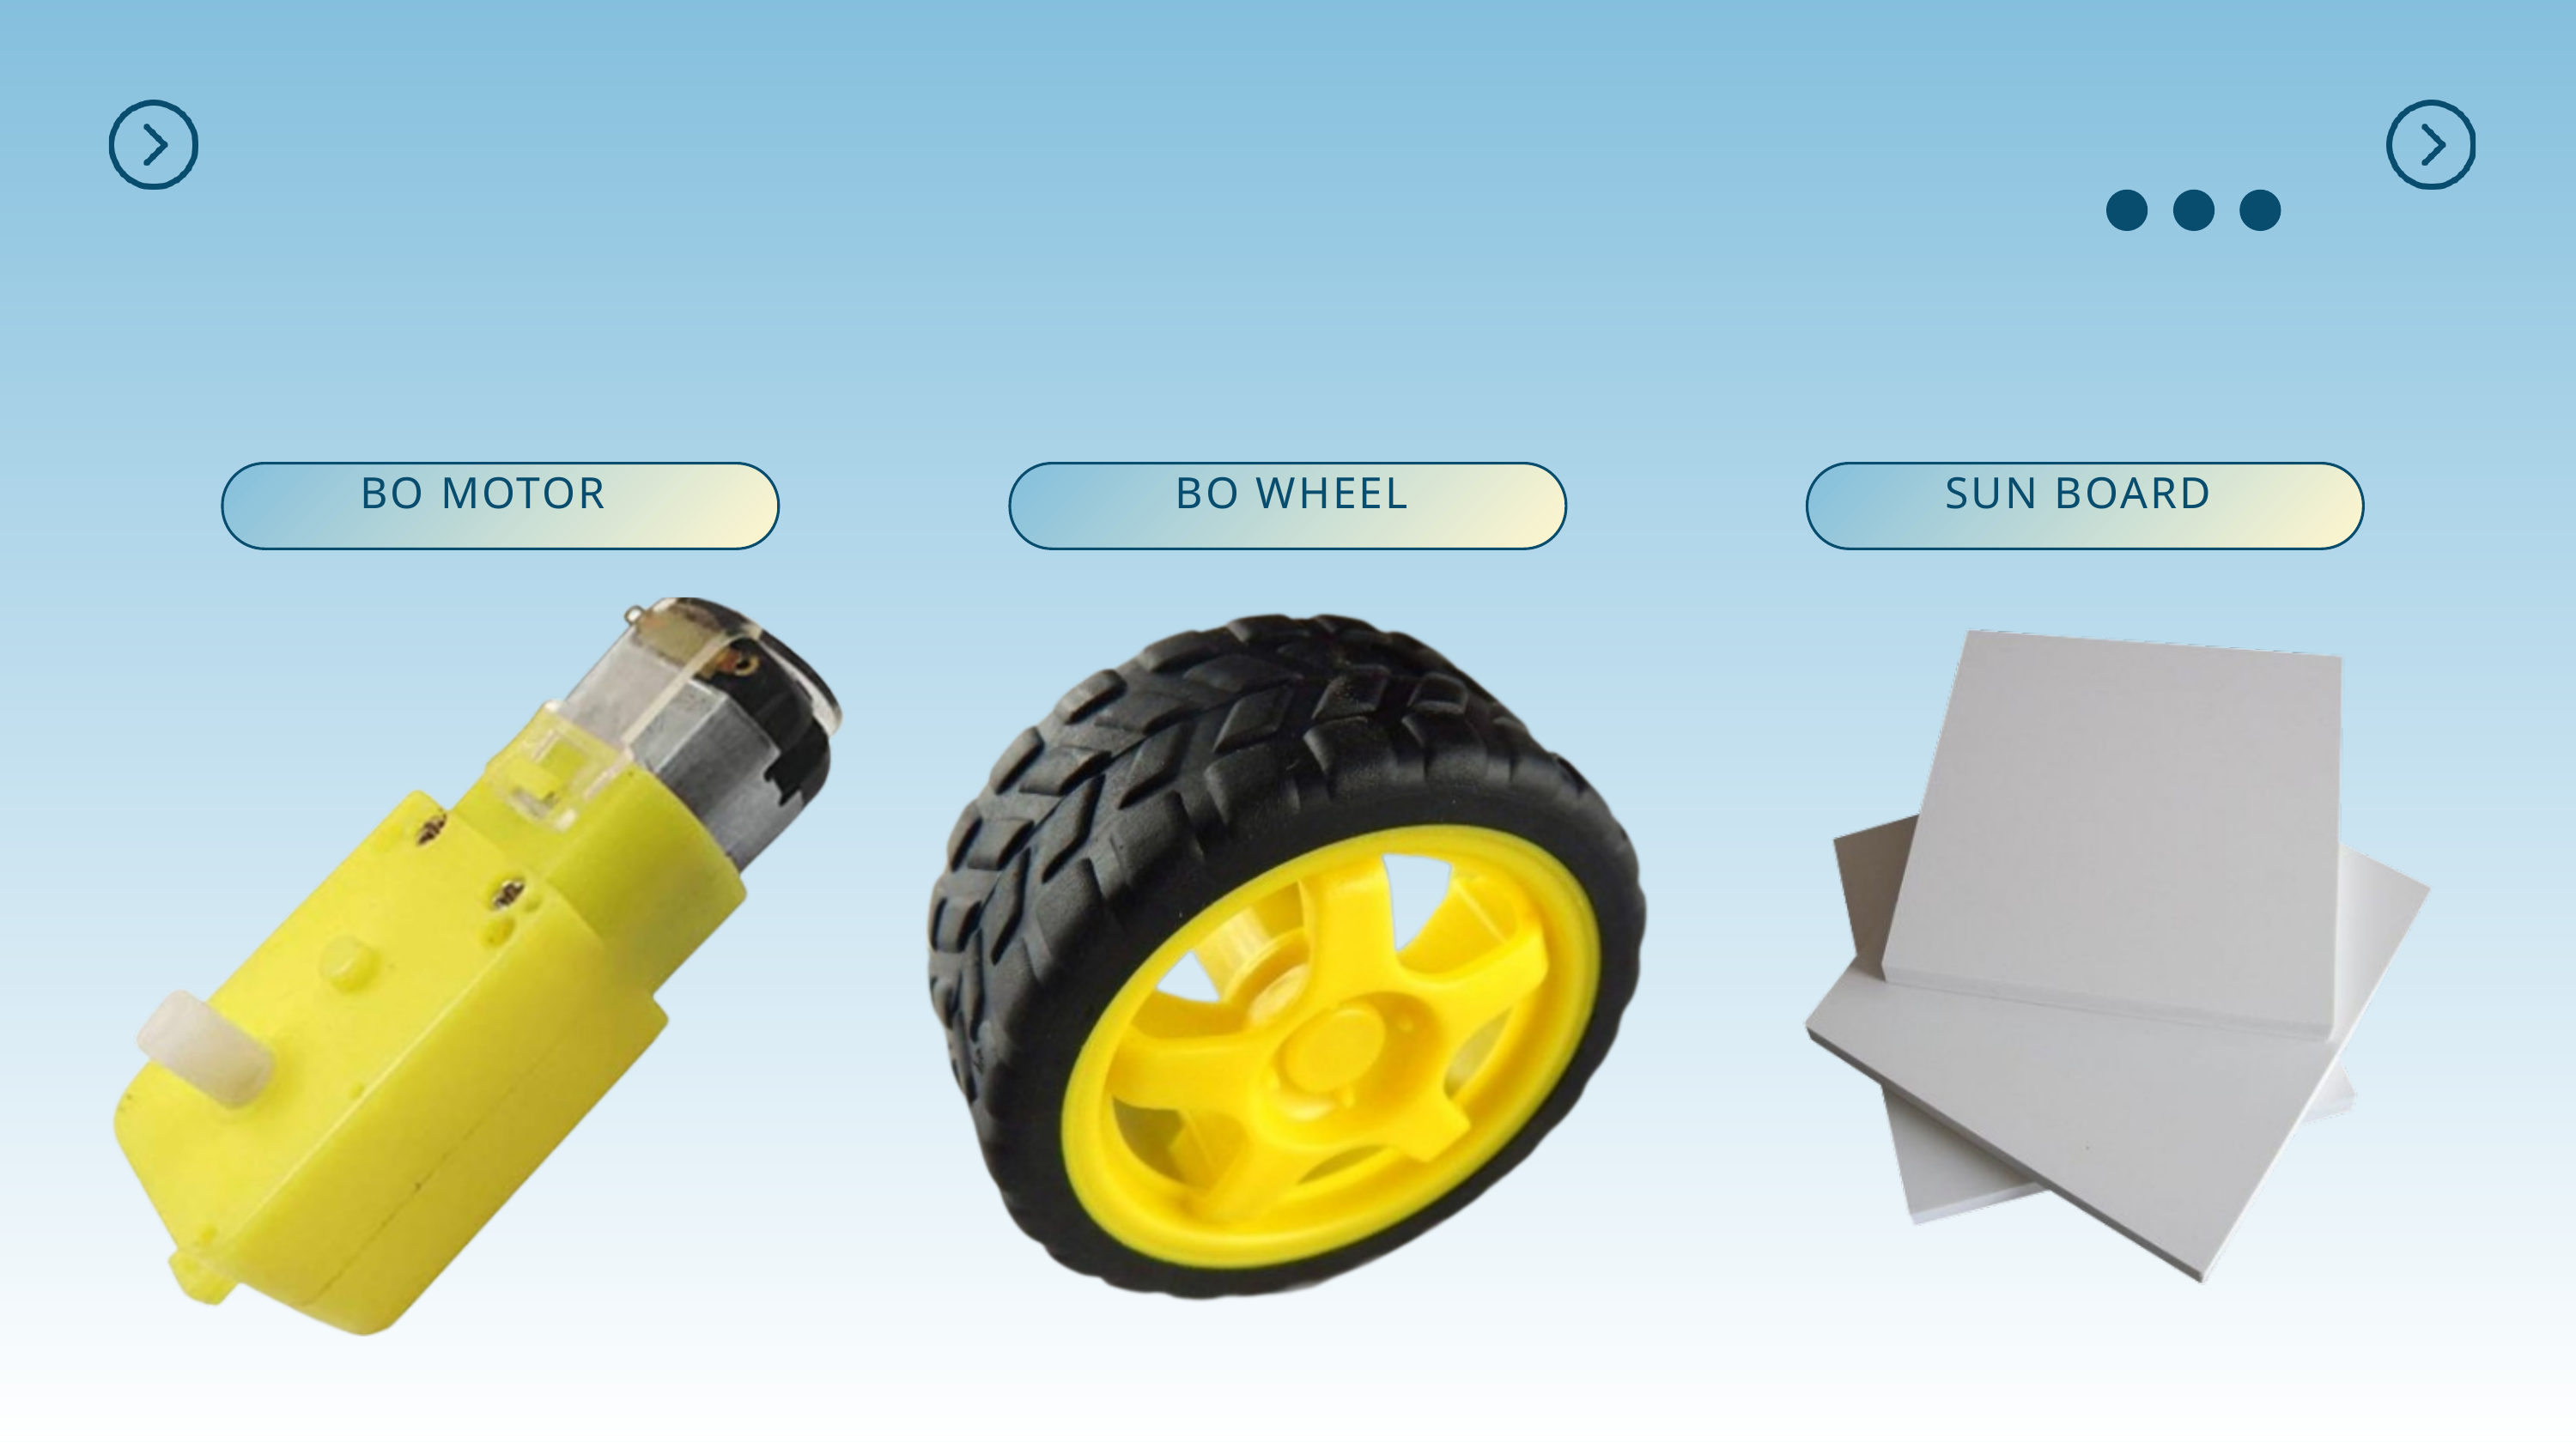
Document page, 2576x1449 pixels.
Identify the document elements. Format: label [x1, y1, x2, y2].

text_box [2105, 189, 2281, 232]
text_box [108, 597, 848, 1337]
text_box [108, 100, 198, 190]
text_box [922, 597, 1662, 1337]
text_box [222, 463, 779, 549]
text_box [2386, 100, 2476, 190]
text_box [1736, 597, 2476, 1337]
text_box [1009, 463, 1567, 549]
text_box [1807, 463, 2364, 549]
